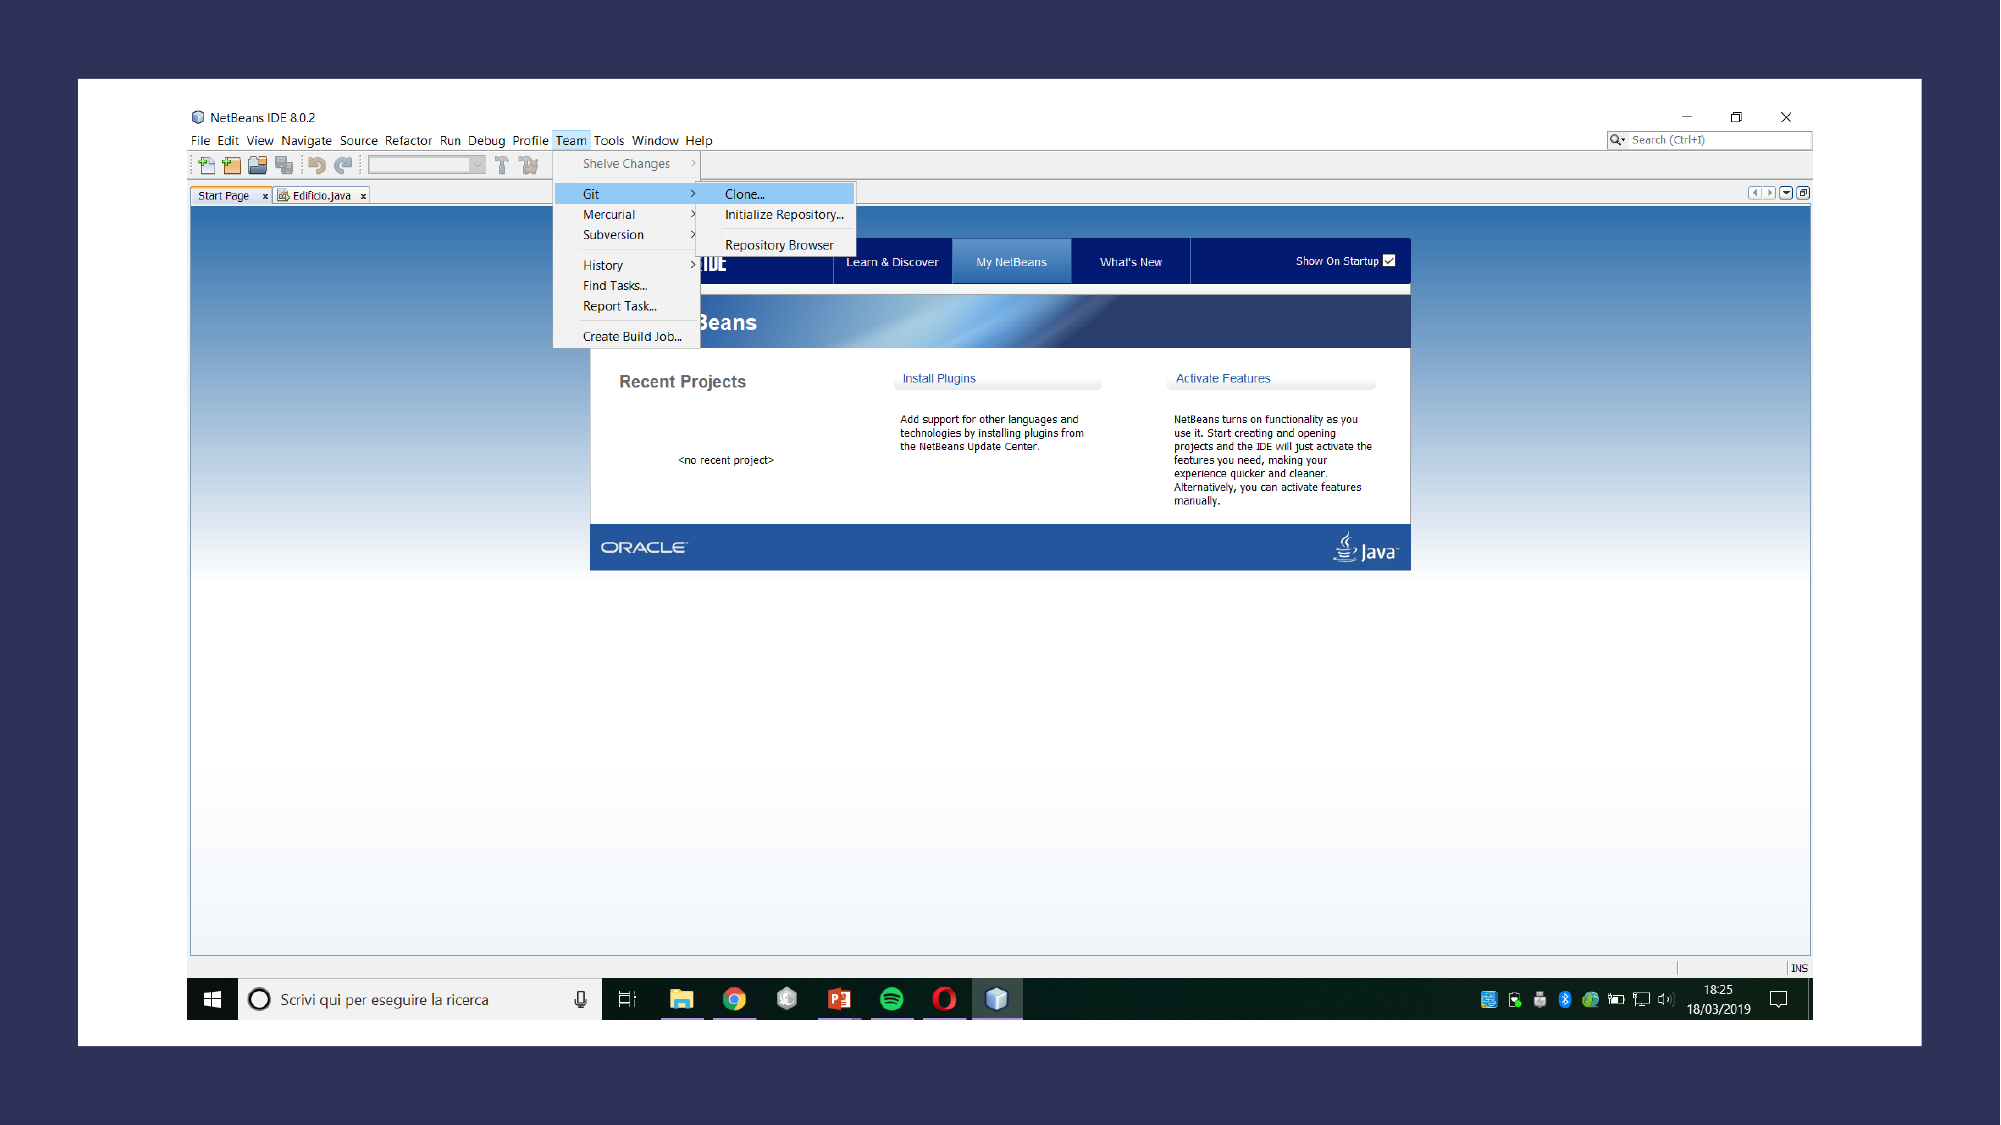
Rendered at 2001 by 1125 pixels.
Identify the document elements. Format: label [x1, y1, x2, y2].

picture [187, 105, 1813, 1020]
text_box [0, 0, 2000, 1125]
text_box [77, 78, 1923, 1047]
